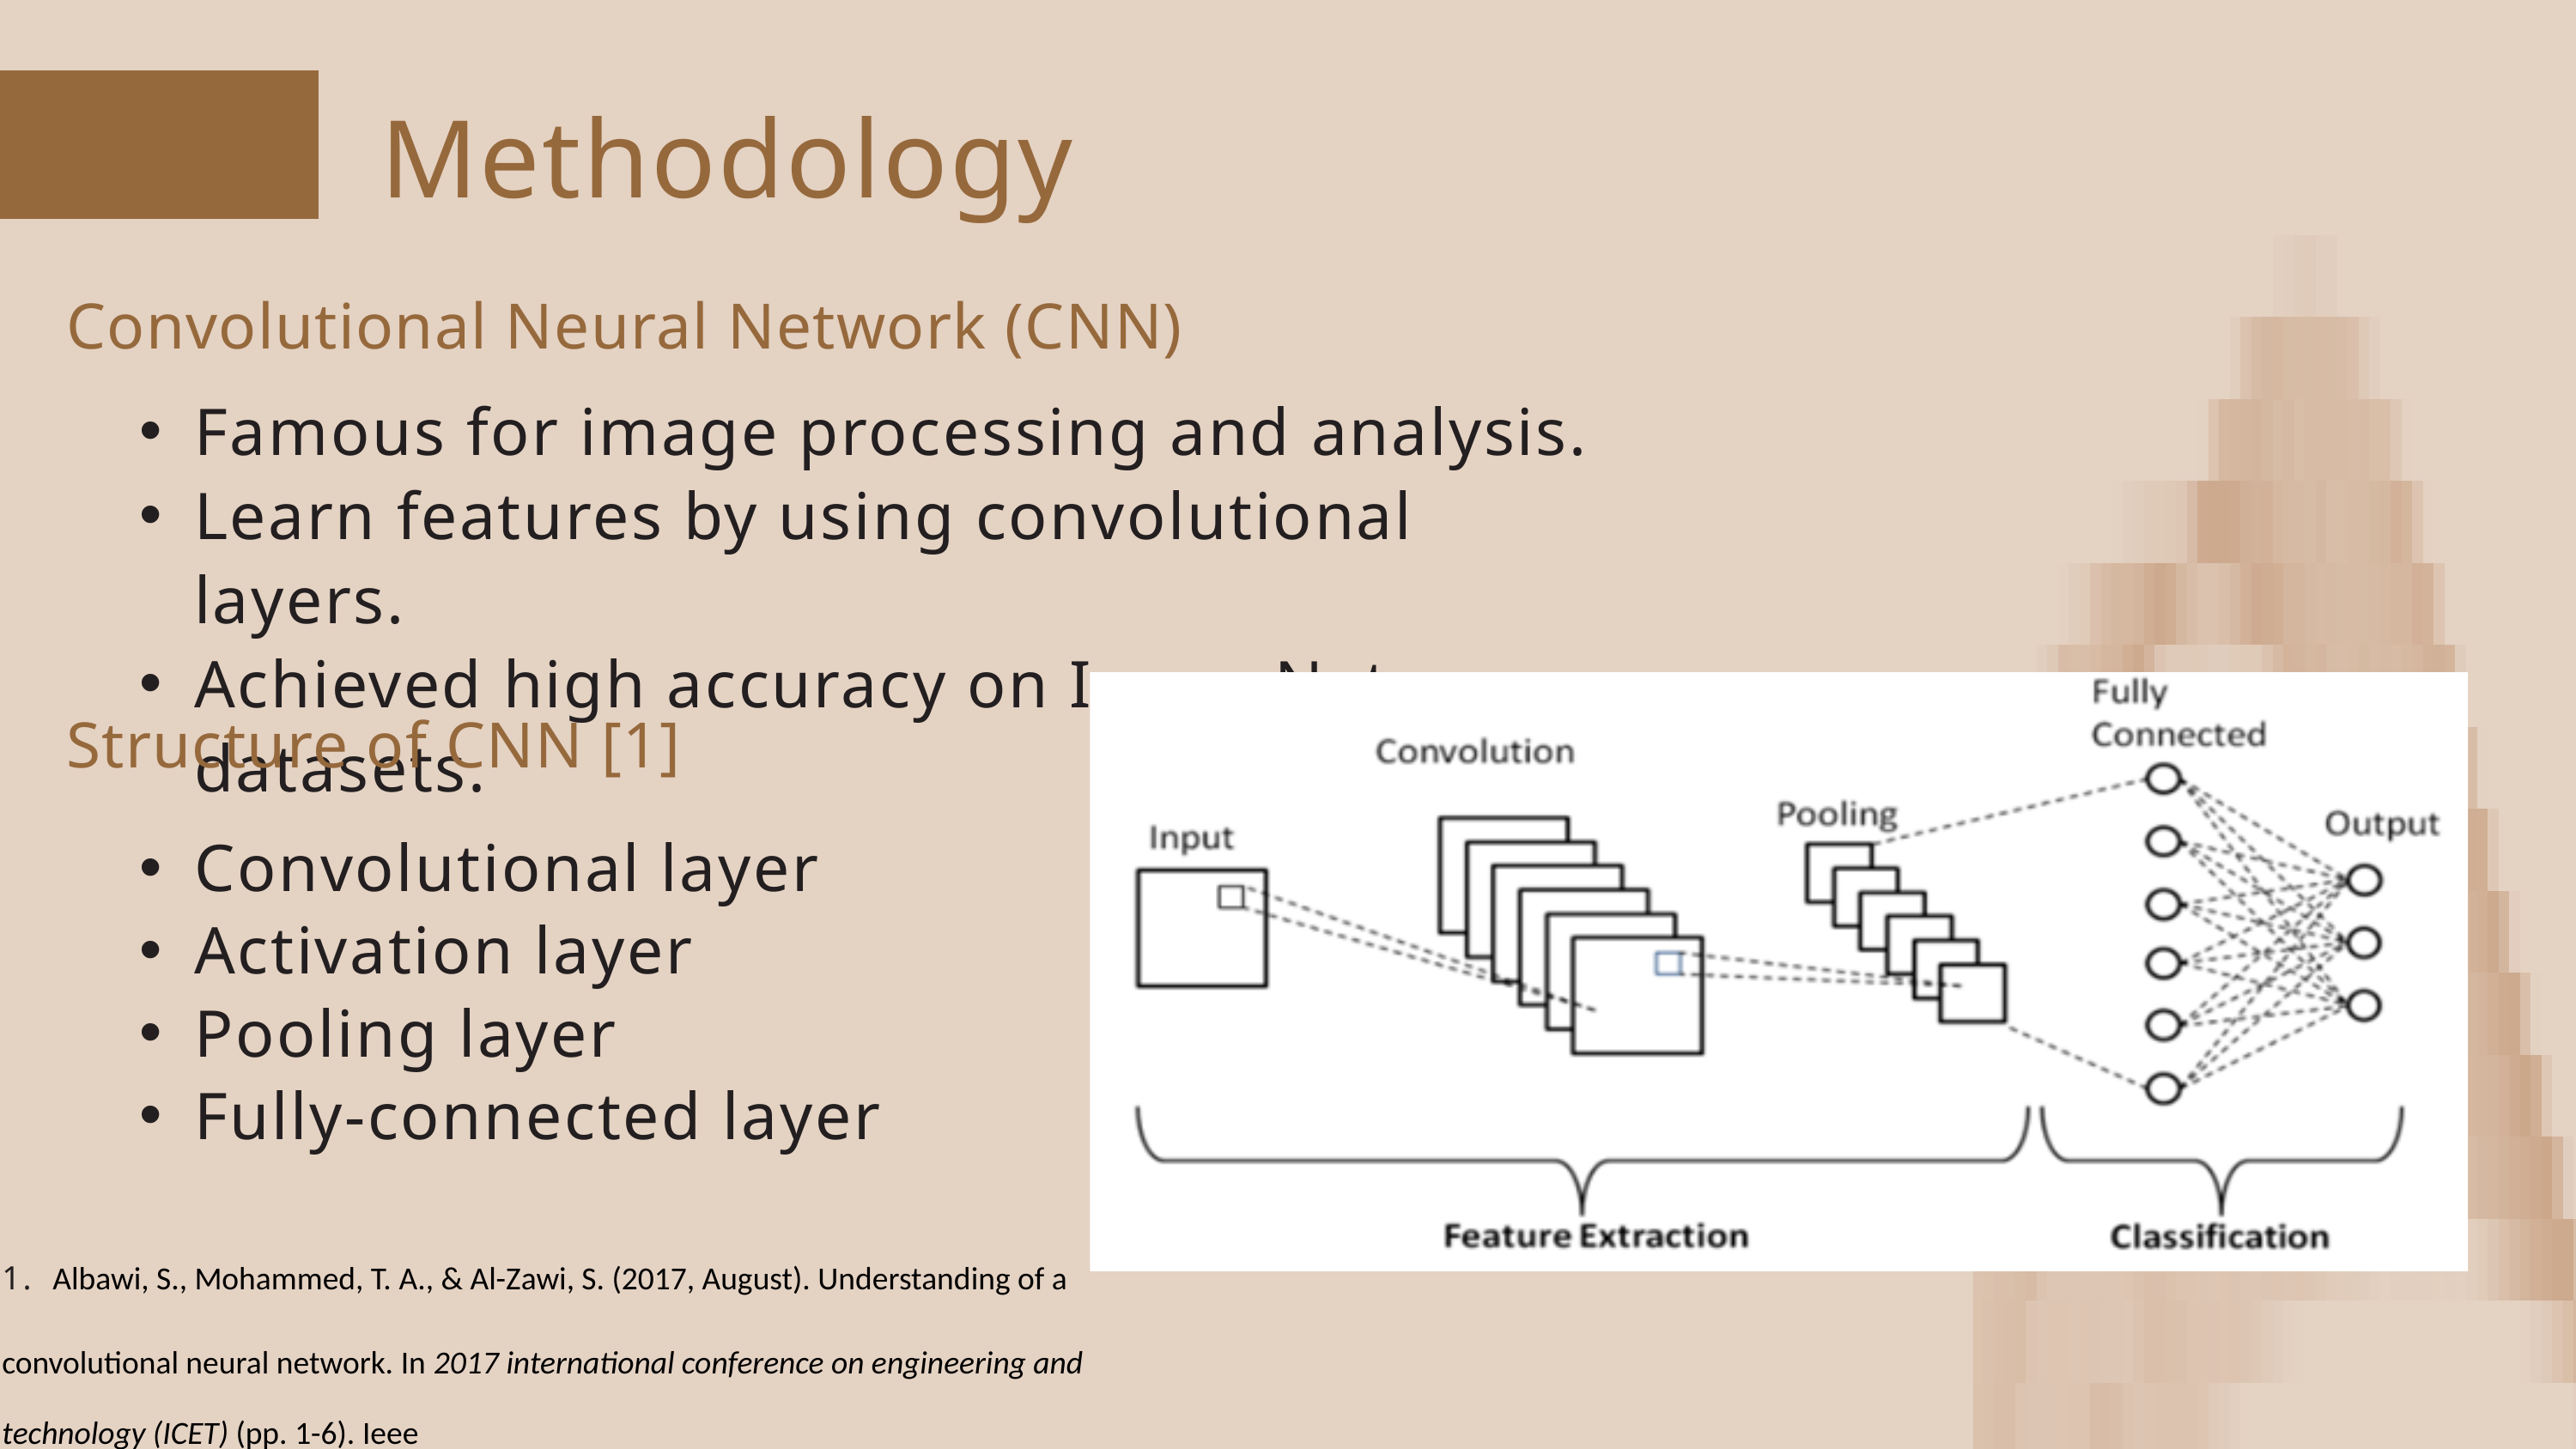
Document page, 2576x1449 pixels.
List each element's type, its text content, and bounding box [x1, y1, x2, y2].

text_box Convolutional layer Activation layer Pooling layer Fully-connected layer [84, 822, 939, 1152]
text_box Convolutional Neural Network (CNN) [66, 285, 1495, 362]
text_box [0, 70, 319, 220]
text_box [1090, 672, 2469, 1271]
text_box [1972, 0, 2576, 1449]
text_box Structure of CNN [1] [66, 704, 781, 781]
text_box 1. Albawi, S., Mohammed, T. A., & Al-Zawi, S. (2017, August). Understanding of a convolutional neural network. In 2017 international conference on engineering and technology (ICET) (pp. 1-6). Ieee [2, 1225, 1106, 1449]
text_box Methodology [380, 88, 1800, 220]
text_box Famous for image processing and analysis. Learn features by using convolutional layers. Achieved high accuracy on ImageNet datasets. [84, 384, 1600, 805]
